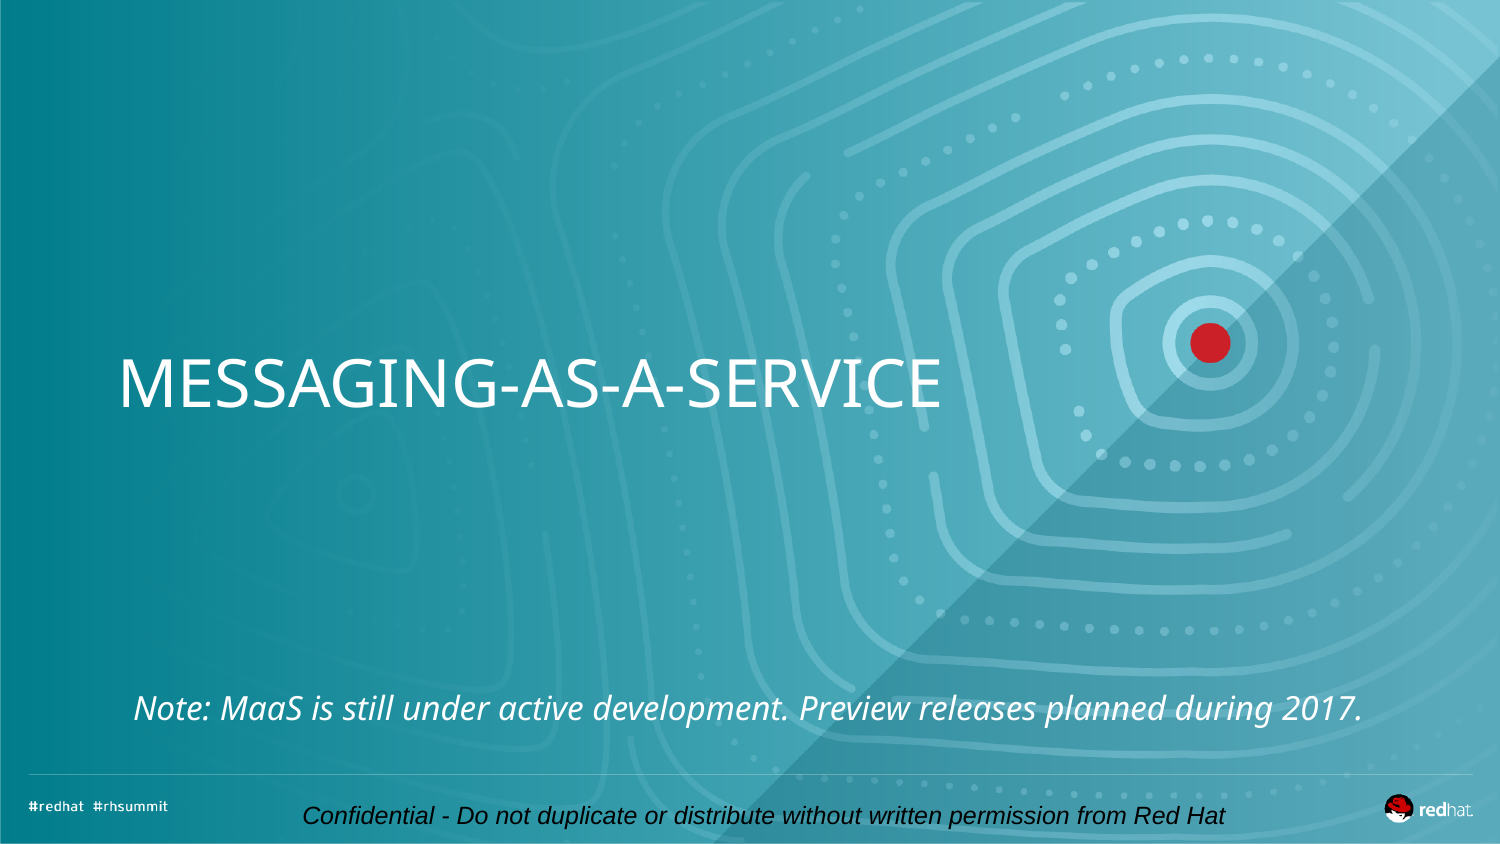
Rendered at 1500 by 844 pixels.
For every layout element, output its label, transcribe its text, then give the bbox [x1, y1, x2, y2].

picture [0, 0, 1500, 844]
text_box Confidential - Do not duplicate or distribute without written permission from Red Hat [287, 792, 1268, 837]
list Note: MaaS is still under active development. Preview releases planned during 2017. [102, 684, 1397, 750]
title Messaging-as-a-Service [102, 210, 1397, 562]
